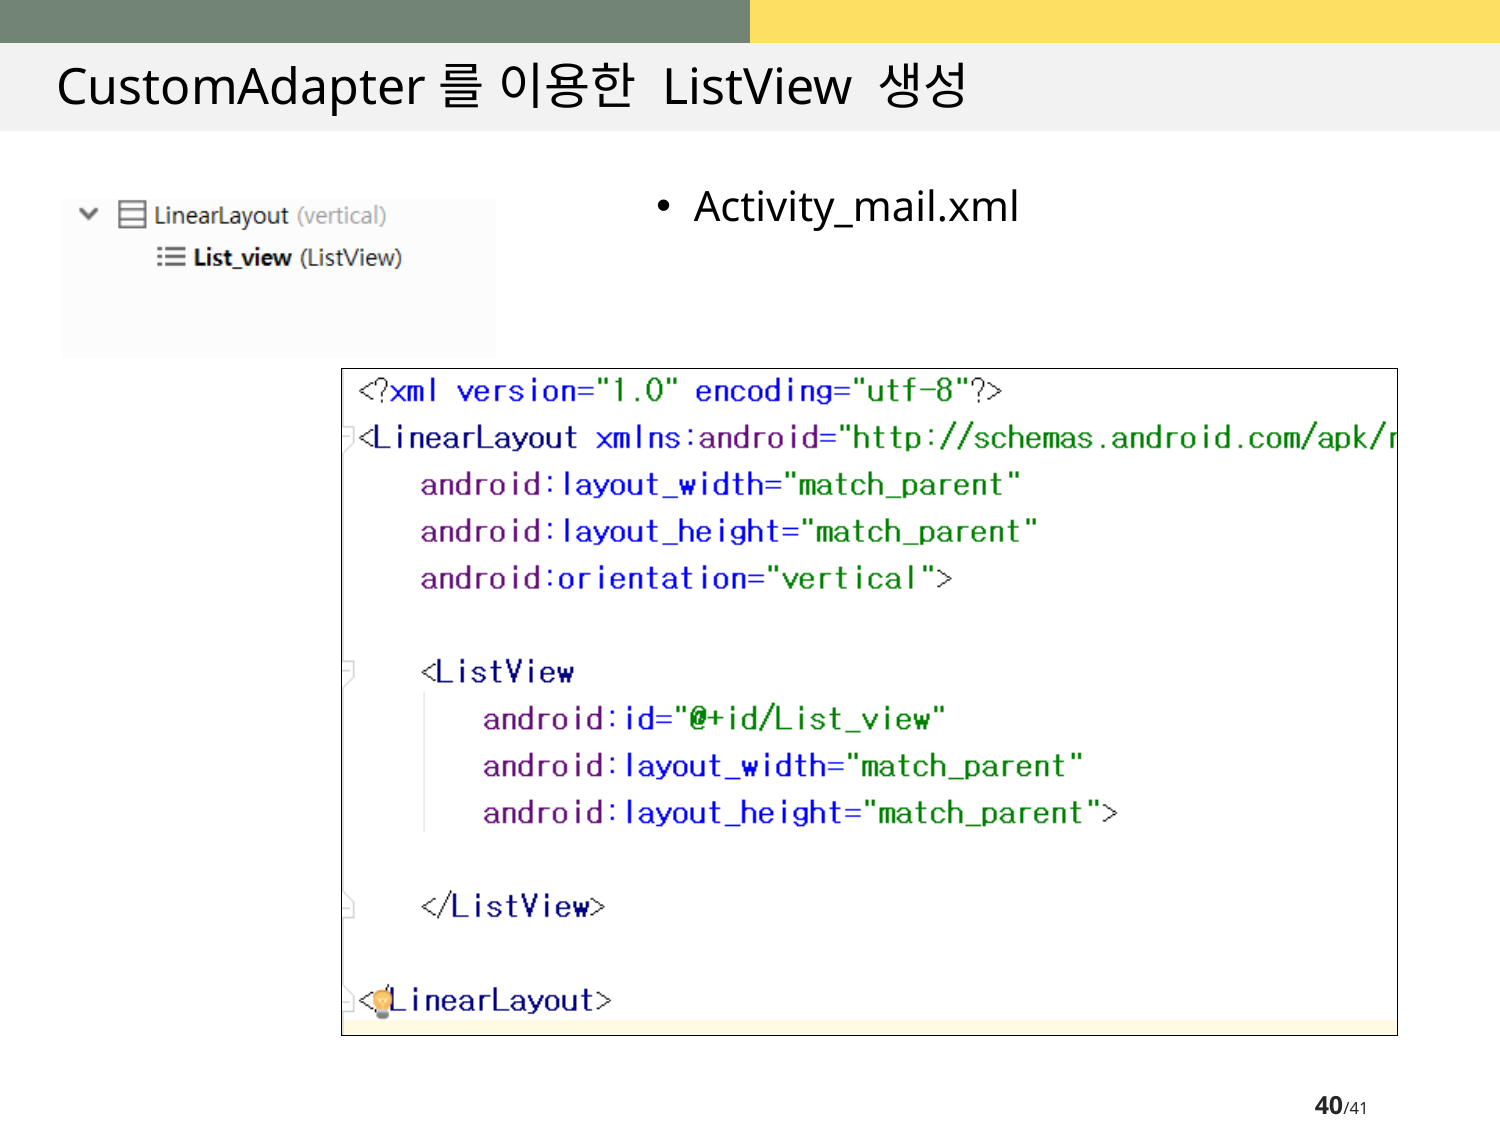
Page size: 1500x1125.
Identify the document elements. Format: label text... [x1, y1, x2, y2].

list Activity_mail.xml [41, 172, 1459, 1048]
picture [62, 198, 496, 358]
picture [340, 368, 1398, 1036]
title CustomAdapter를 이용한 ListView 생성 [41, 42, 1459, 128]
